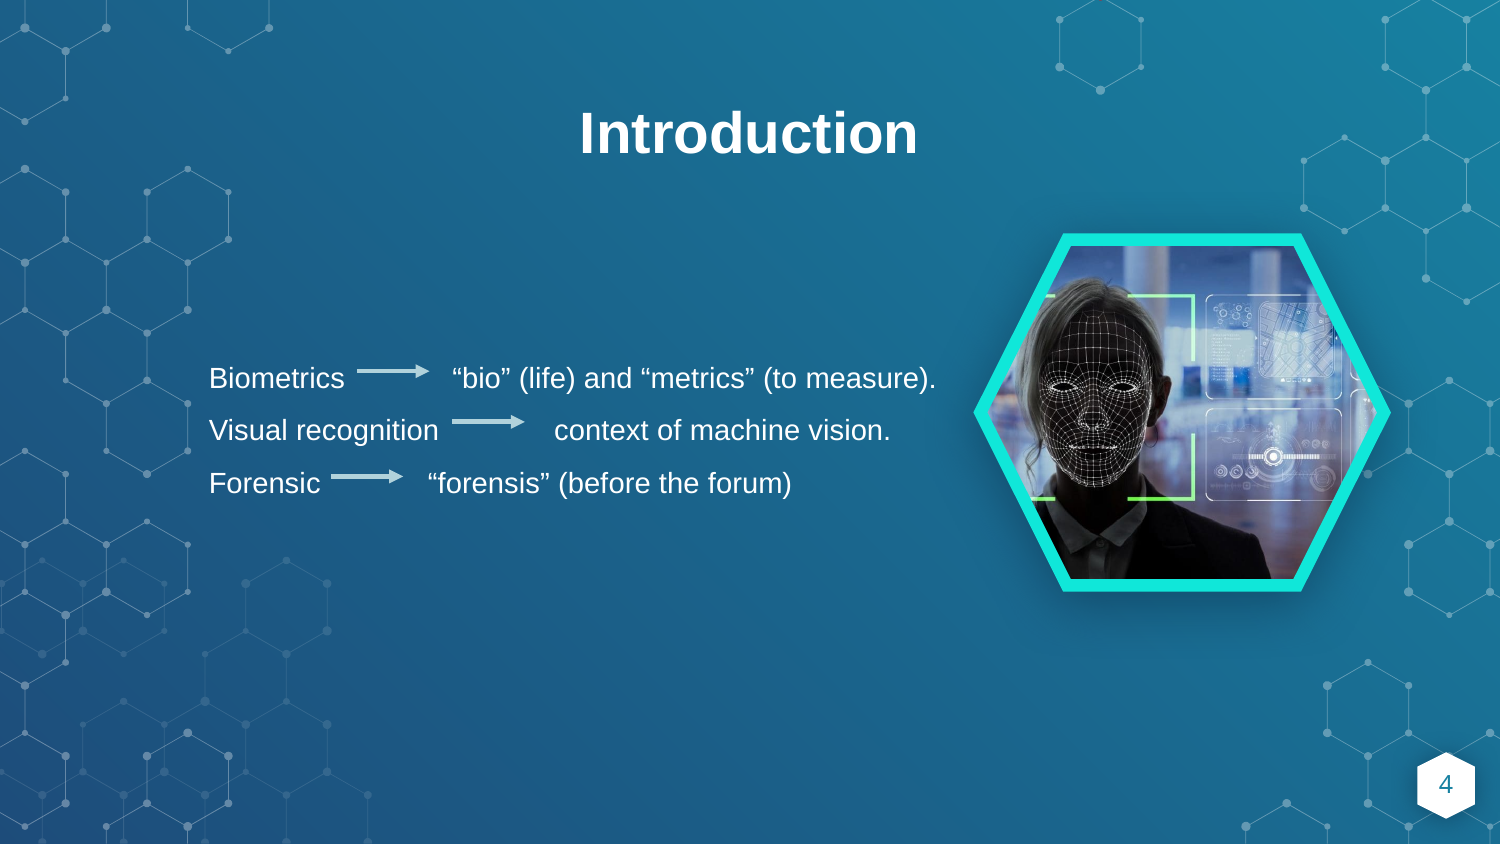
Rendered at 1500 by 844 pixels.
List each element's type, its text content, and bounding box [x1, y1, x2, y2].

text_box Biometrics “bio” (life) and “metrics” (to measure). Visual recognition context of machine vision. Forensic “forensis” (before the forum) [193, 326, 962, 514]
picture [980, 239, 1385, 586]
slide_number ‹#› [1417, 752, 1475, 819]
text_box Introduction [394, 79, 1106, 180]
